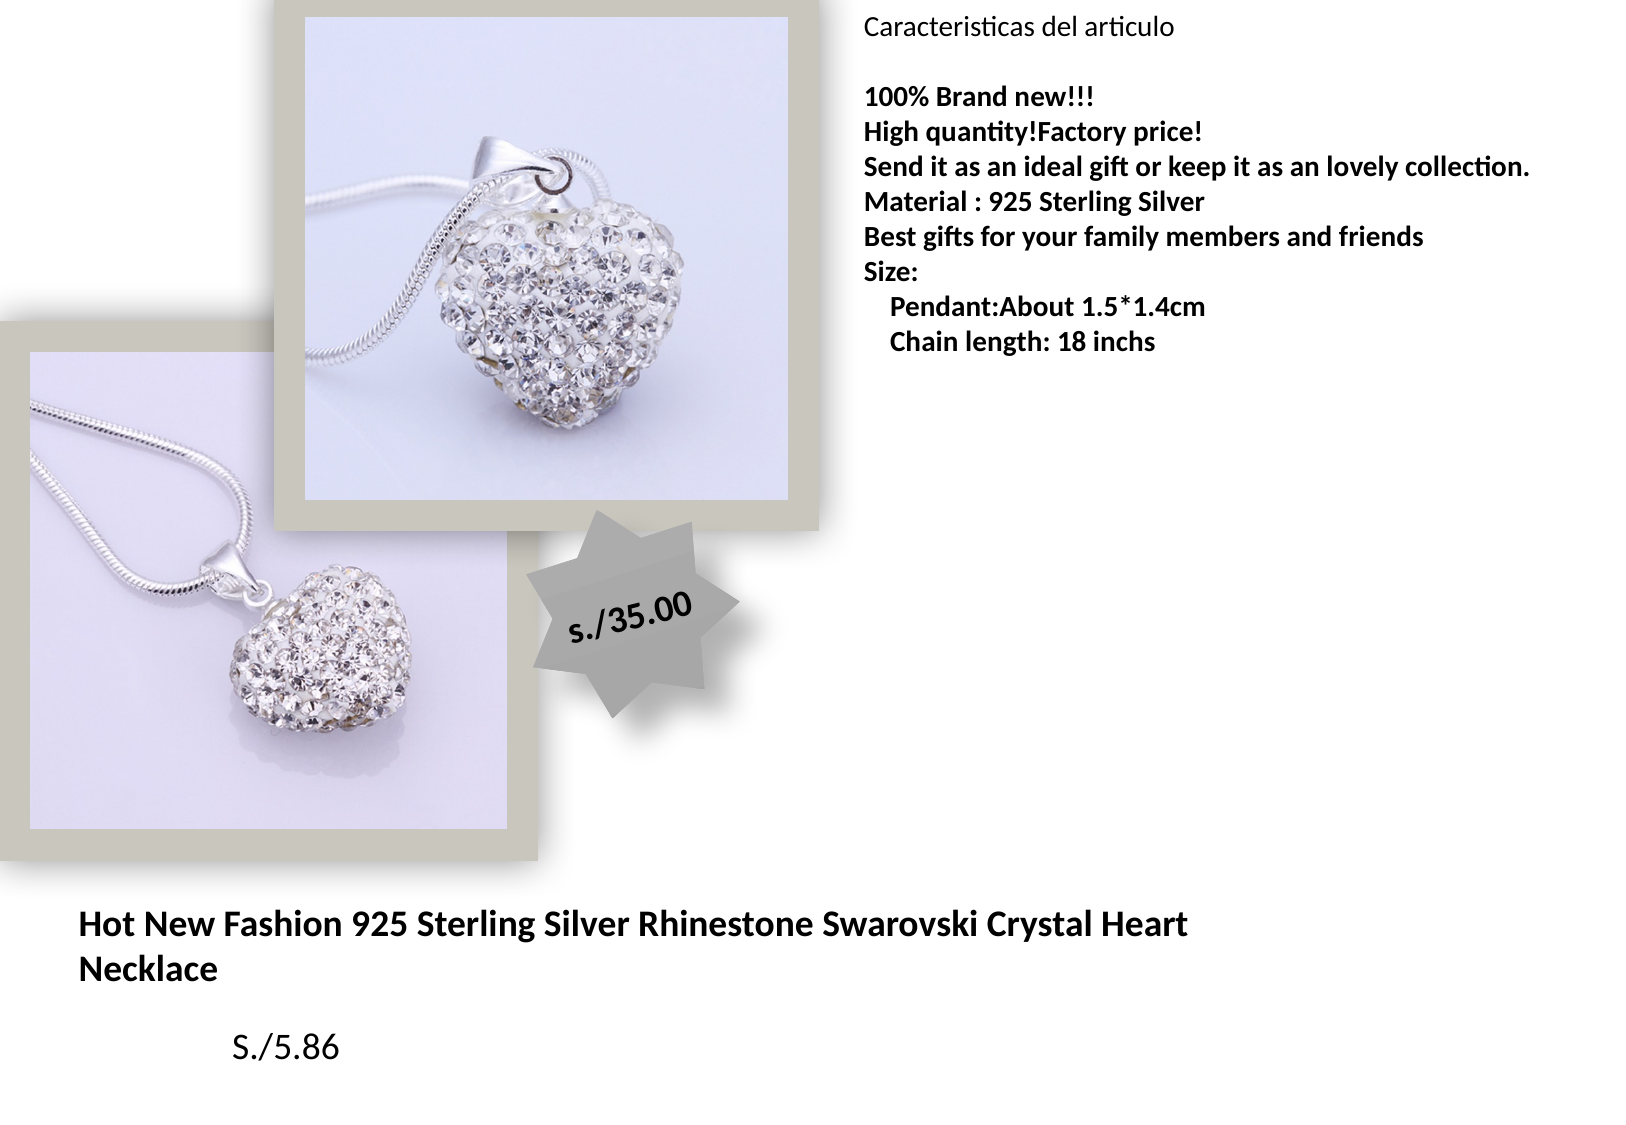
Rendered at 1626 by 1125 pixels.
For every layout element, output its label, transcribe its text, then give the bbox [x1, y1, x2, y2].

text_box Caracteristicas del articulo 100% Brand new!!! High quantity!Factory price! Send it as an ideal gift or keep it as an lovely collection. Material : 925 Sterling Silver Best gifts for your family members and friends Size: Pendant:About 1.5*1.4cm Chain length: 18 inchs [849, 0, 1591, 365]
text_box Hot New Fashion 925 Sterling Silver Rhinestone Swarovski Crystal Heart Necklace [63, 891, 1315, 997]
text_box S./5.86 [217, 1014, 355, 1075]
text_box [29, 16, 789, 830]
